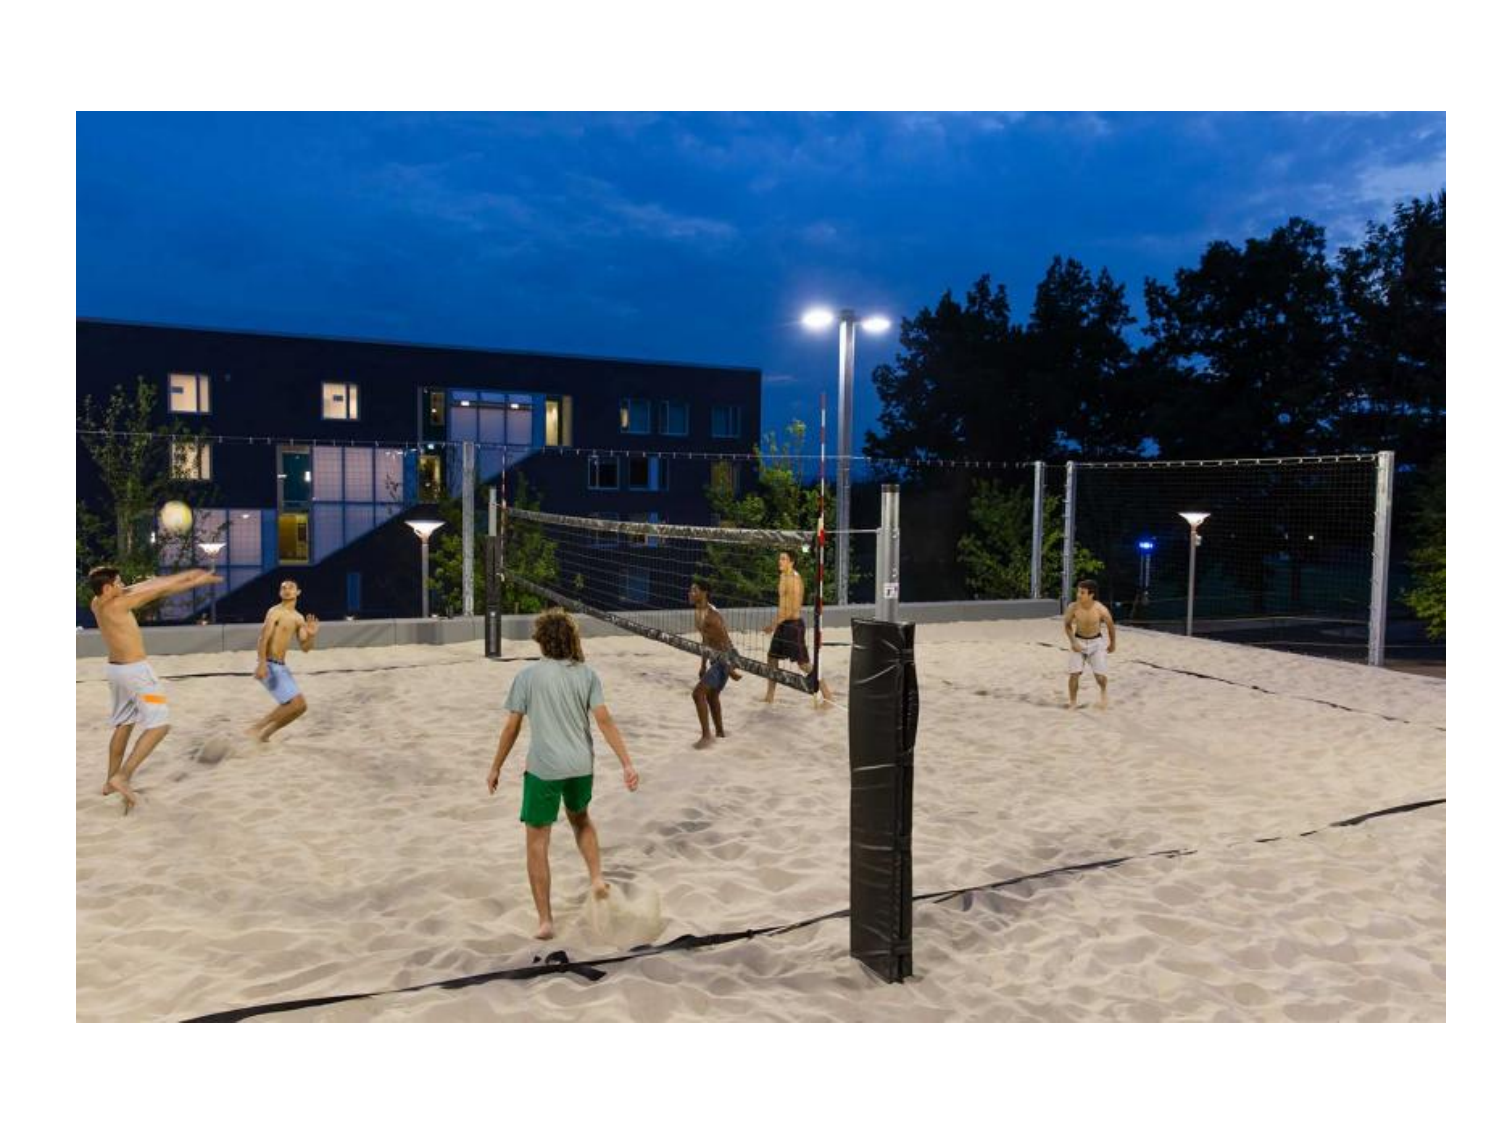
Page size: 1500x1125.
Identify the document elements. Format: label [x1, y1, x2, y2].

picture [76, 111, 1446, 1024]
